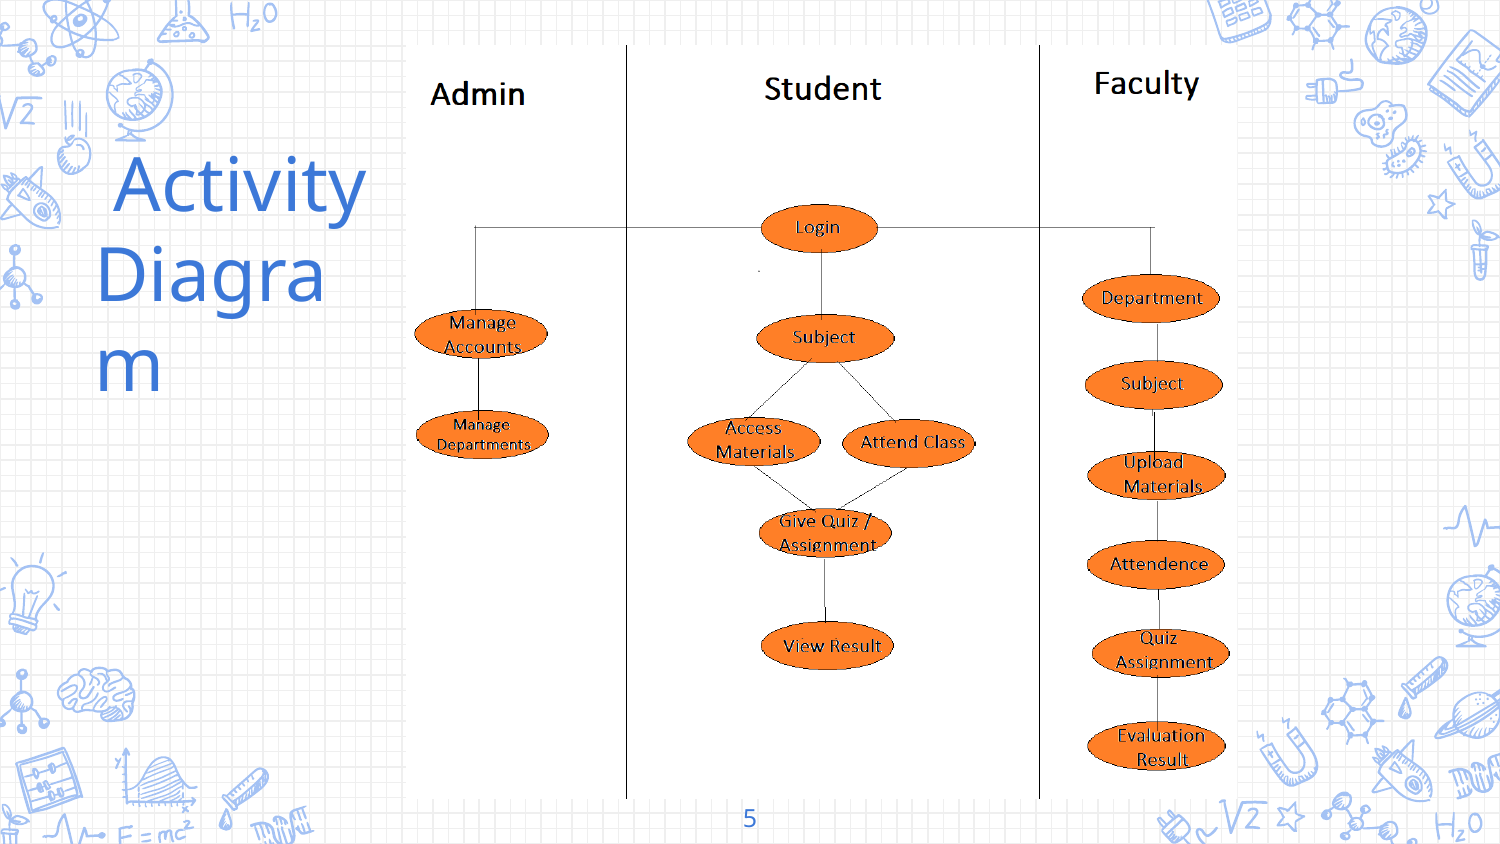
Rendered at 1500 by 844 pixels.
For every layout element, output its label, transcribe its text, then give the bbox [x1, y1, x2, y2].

text_box Activity Diagram [79, 233, 400, 422]
picture [405, 44, 1238, 799]
text_box 5 [705, 807, 795, 844]
